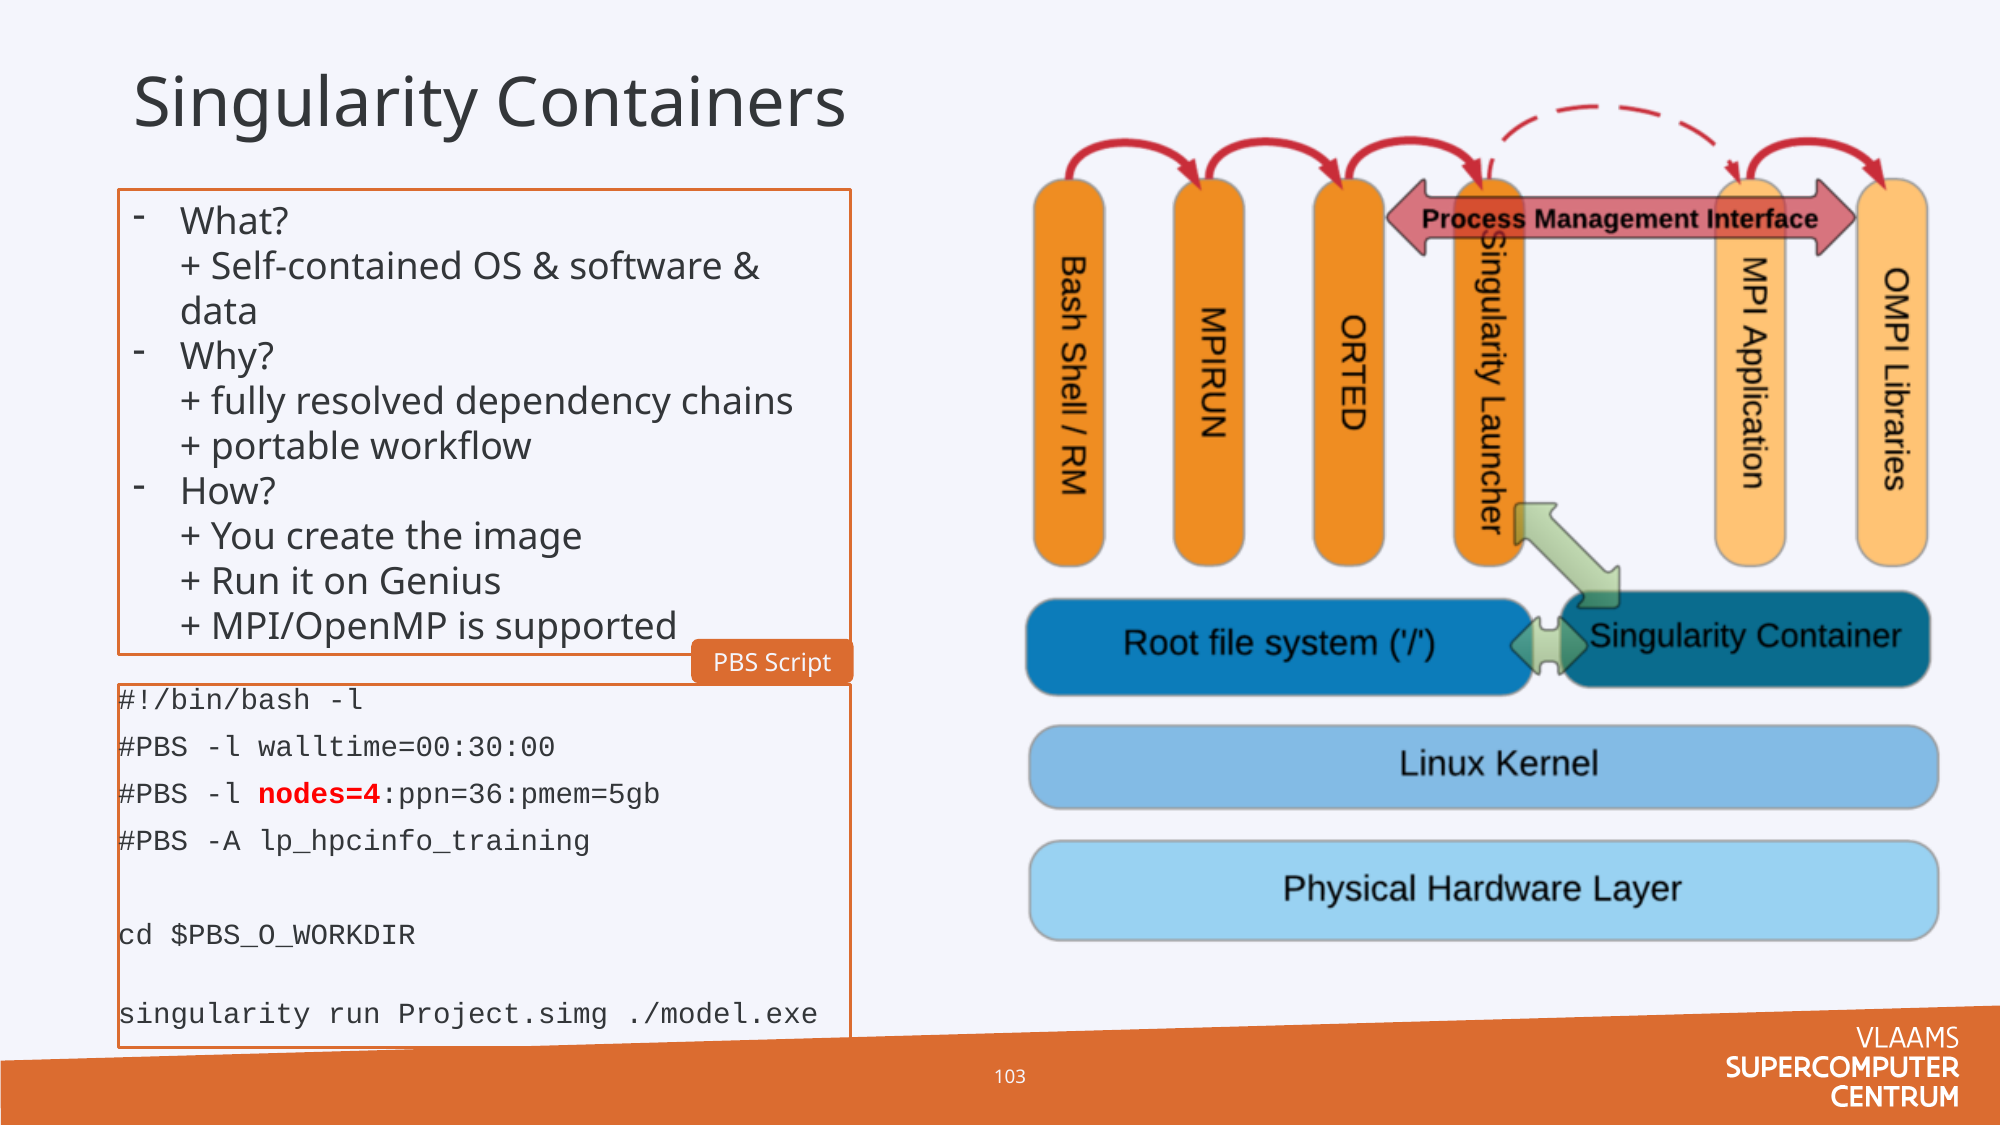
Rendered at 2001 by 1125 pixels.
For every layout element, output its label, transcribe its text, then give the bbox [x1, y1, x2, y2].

picture [1725, 1021, 1960, 1117]
picture [996, 89, 1969, 976]
list #!/bin/bash -l #PBS -l walltime=00:30:00 #PBS -l nodes=4:ppn=36:pmem=5gb #PBS -A lp_hpcinfo_training cd $PBS_O_WORKDIR singularity run Project.simg ./model.exe [118, 684, 851, 1048]
slide_number 103 [958, 1047, 1042, 1108]
text_box PBS Script [690, 637, 855, 685]
title Singularity Containers [118, 0, 1941, 213]
text_box What? + Self-contained OS & software & data Why? + fully resolved dependency chains + portable workflow How? + You create the image + Run it on Genius + MPI/OpenMP is supported [118, 189, 851, 655]
